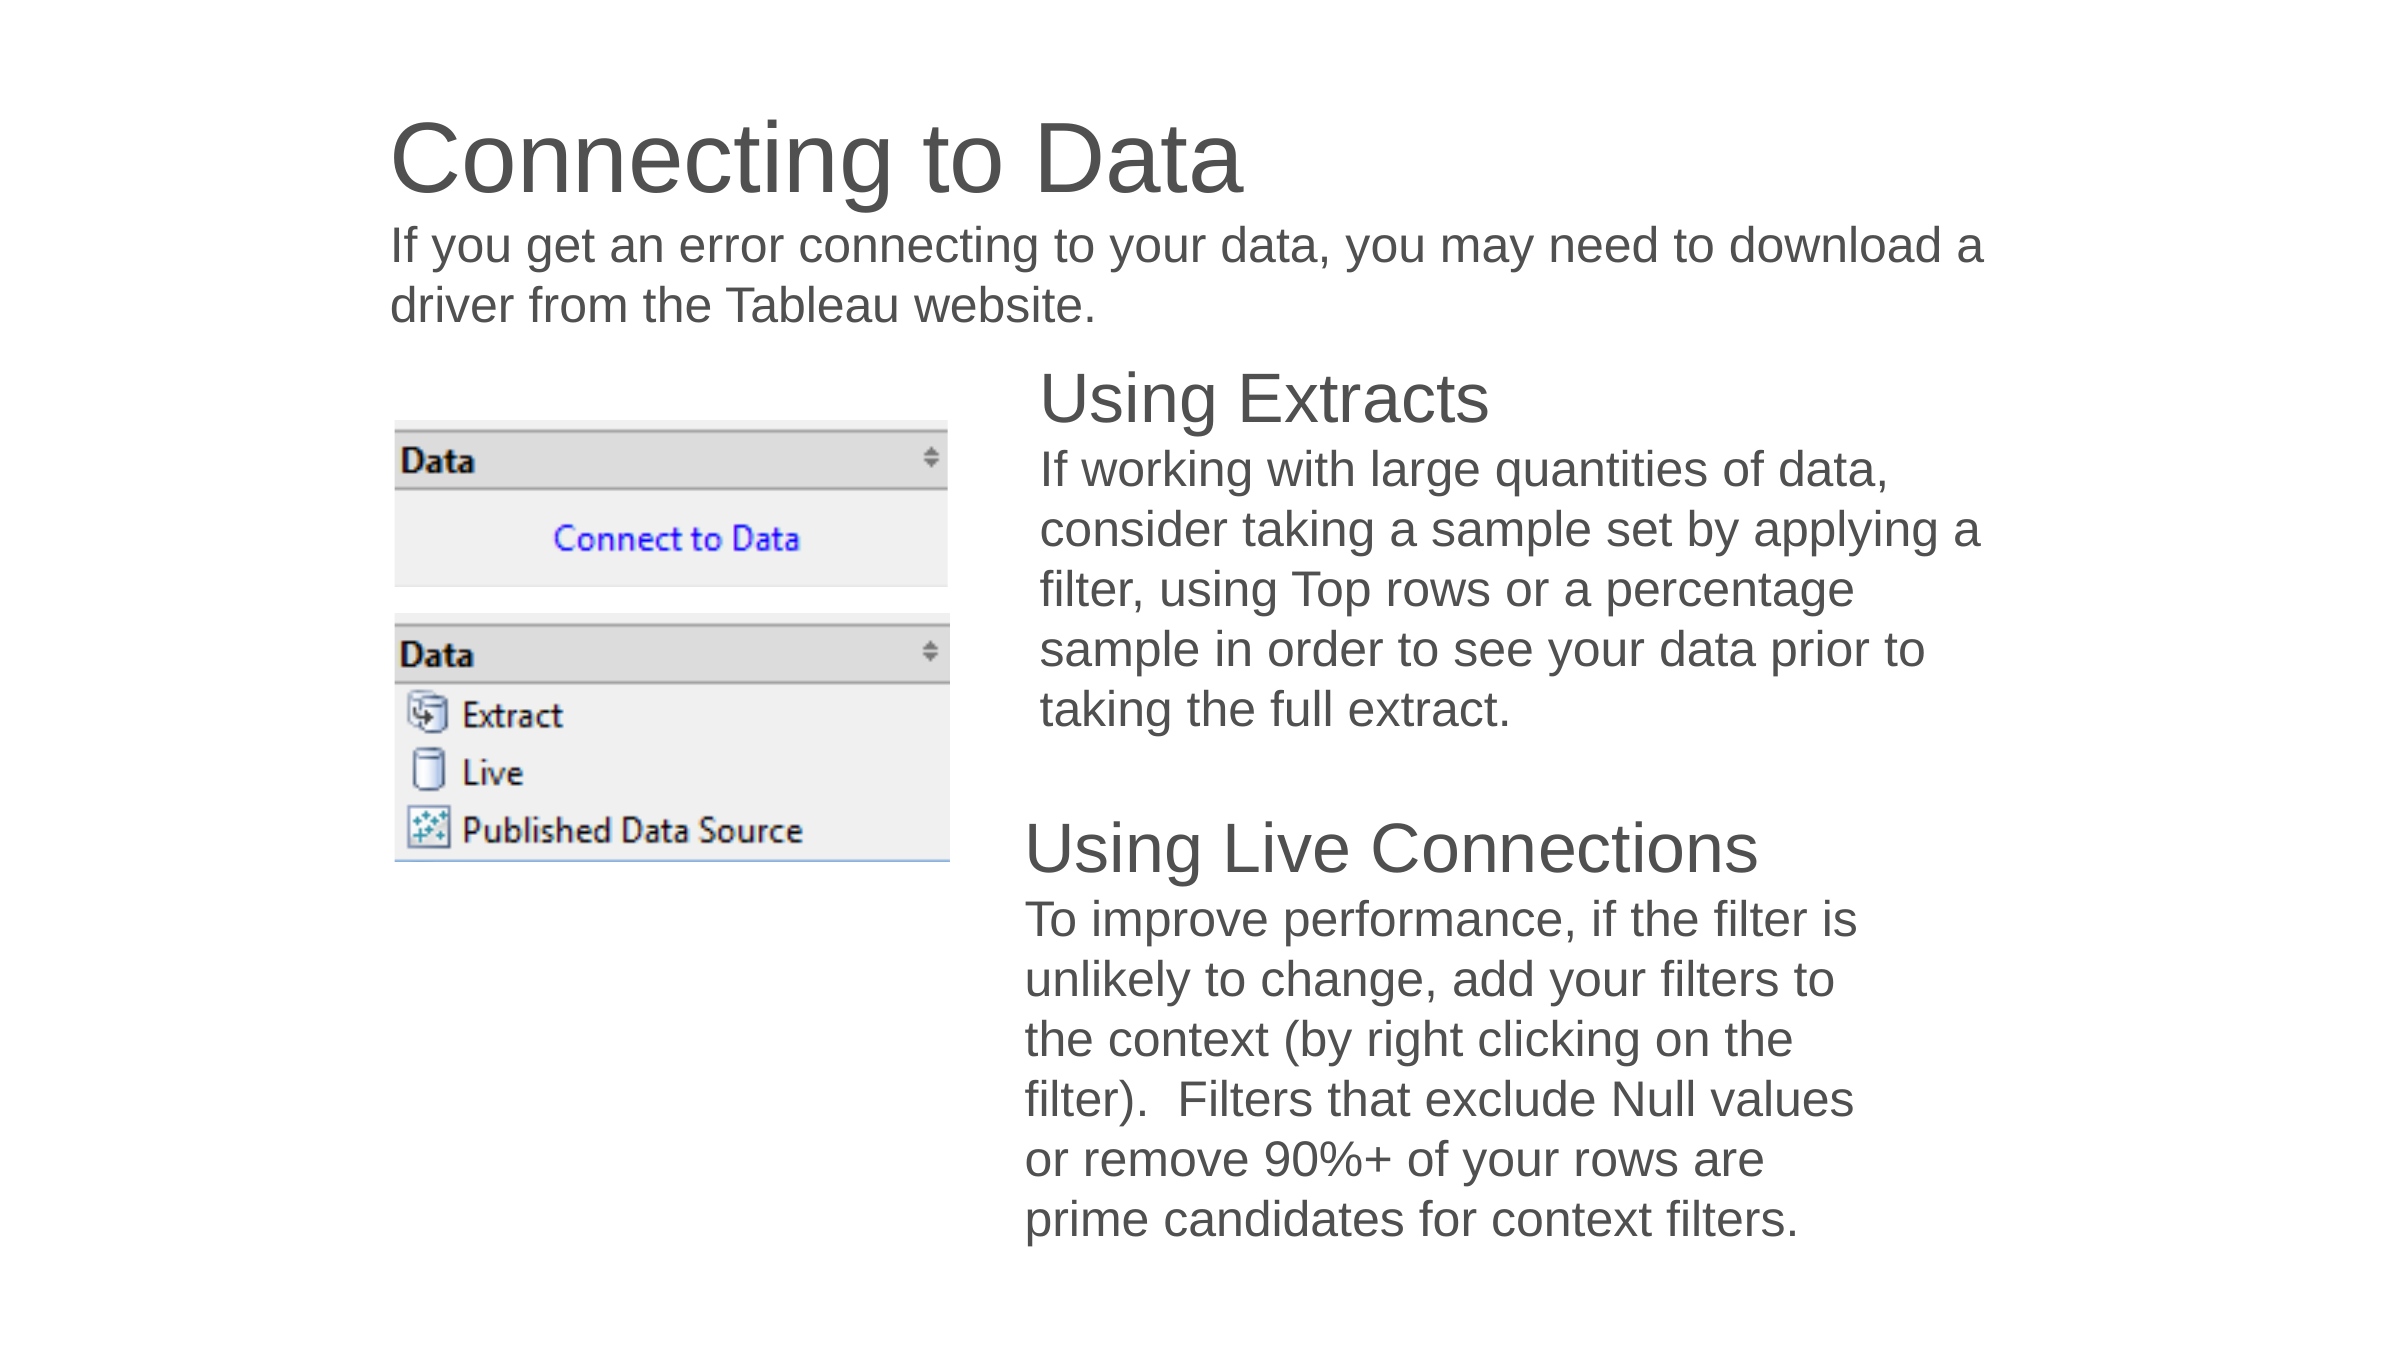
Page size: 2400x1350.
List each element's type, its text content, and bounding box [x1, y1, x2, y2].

text_box Connecting to Data If you get an error connecting to your data, you may need to download a driver from the Tableau website. [374, 85, 2015, 341]
picture [394, 419, 948, 587]
picture [394, 612, 950, 862]
text_box Using Live Connections To improve performance, if the filter is unlikely to change, add your filters to the context (by right clicking on the filter). Filters that exclude Null values or remove 90%+ of your rows are prime candidates for context filters. [1009, 794, 1910, 1254]
text_box Using Extracts If working with large quantities of data, consider taking a sample set by applying a filter, using Top rows or a percentage sample in order to see your data prior to taking the full extract. [1024, 344, 2015, 744]
